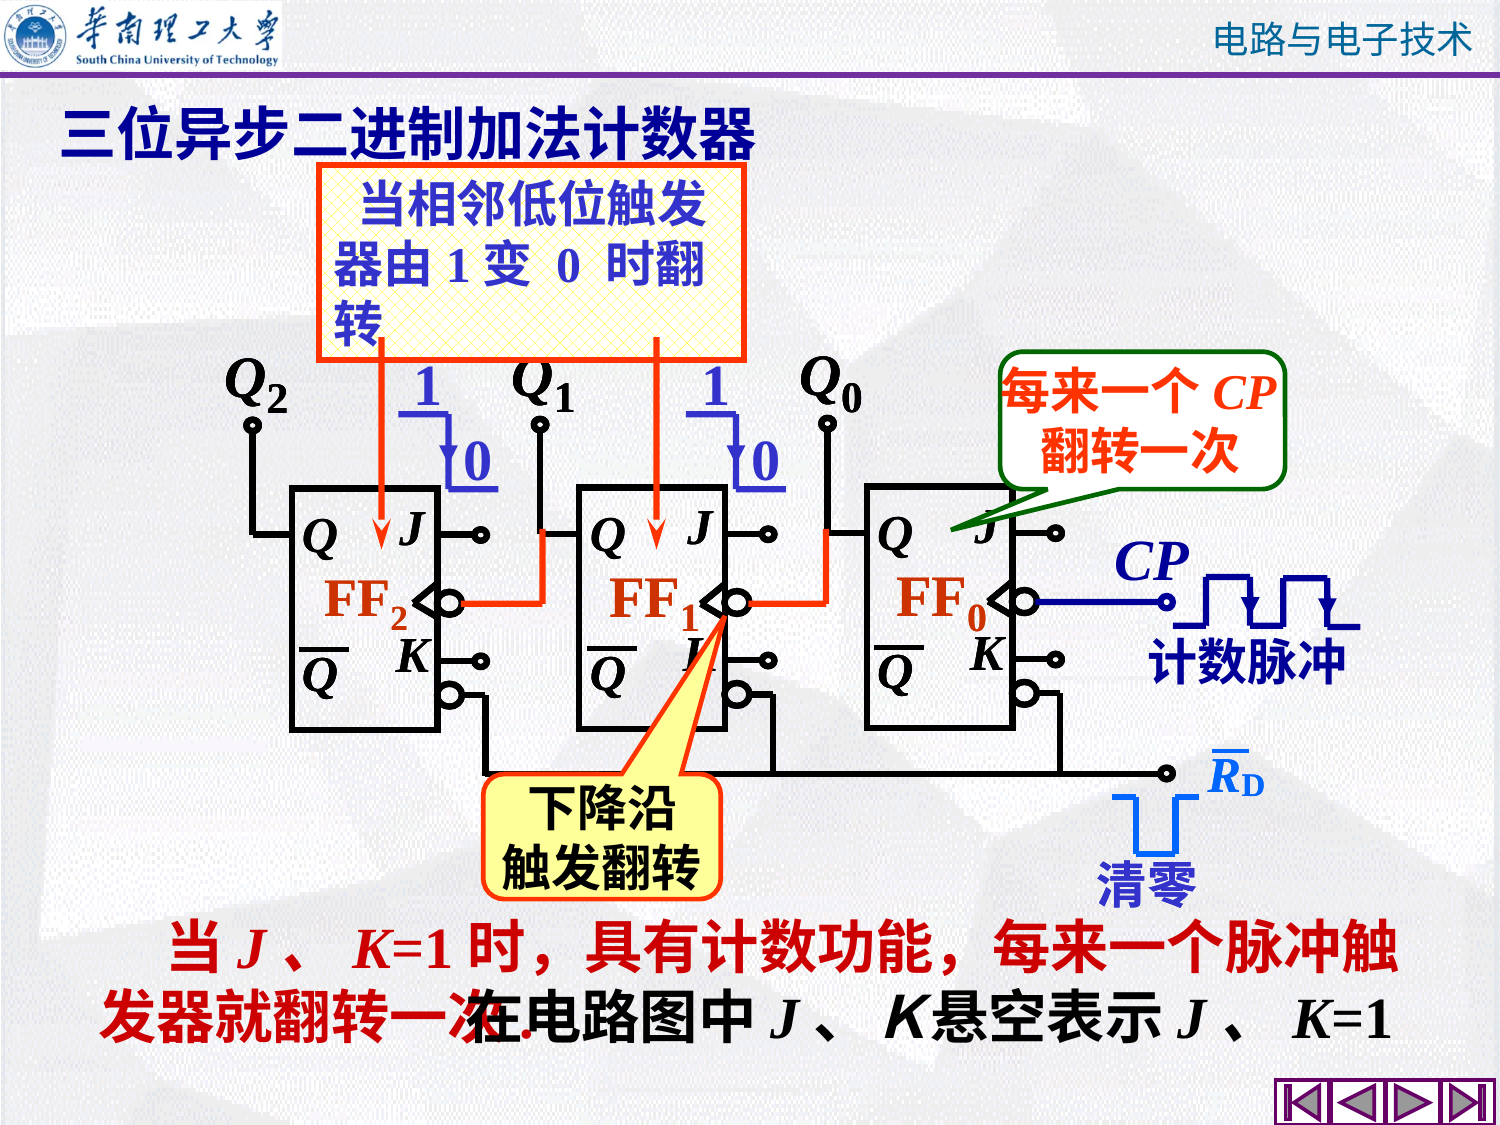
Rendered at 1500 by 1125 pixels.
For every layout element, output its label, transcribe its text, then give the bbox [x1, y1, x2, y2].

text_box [985, 350, 1294, 490]
text_box 三位异步二进制加法计数器 [43, 90, 773, 175]
picture [1, 78, 1500, 1125]
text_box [381, 337, 657, 550]
picture [1, 0, 1500, 72]
text_box 当相邻低位触发器由1变 0 时翻转 [319, 165, 744, 322]
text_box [748, 528, 826, 604]
text_box 当J、K=1时，具有计数功能，每来一个脉冲触发器就翻转一次. [83, 902, 1444, 1058]
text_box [1035, 514, 1398, 699]
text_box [685, 339, 796, 500]
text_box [460, 550, 543, 604]
text_box 在电路图中J、Ｋ悬空表示J、K=1 [450, 972, 1409, 1058]
